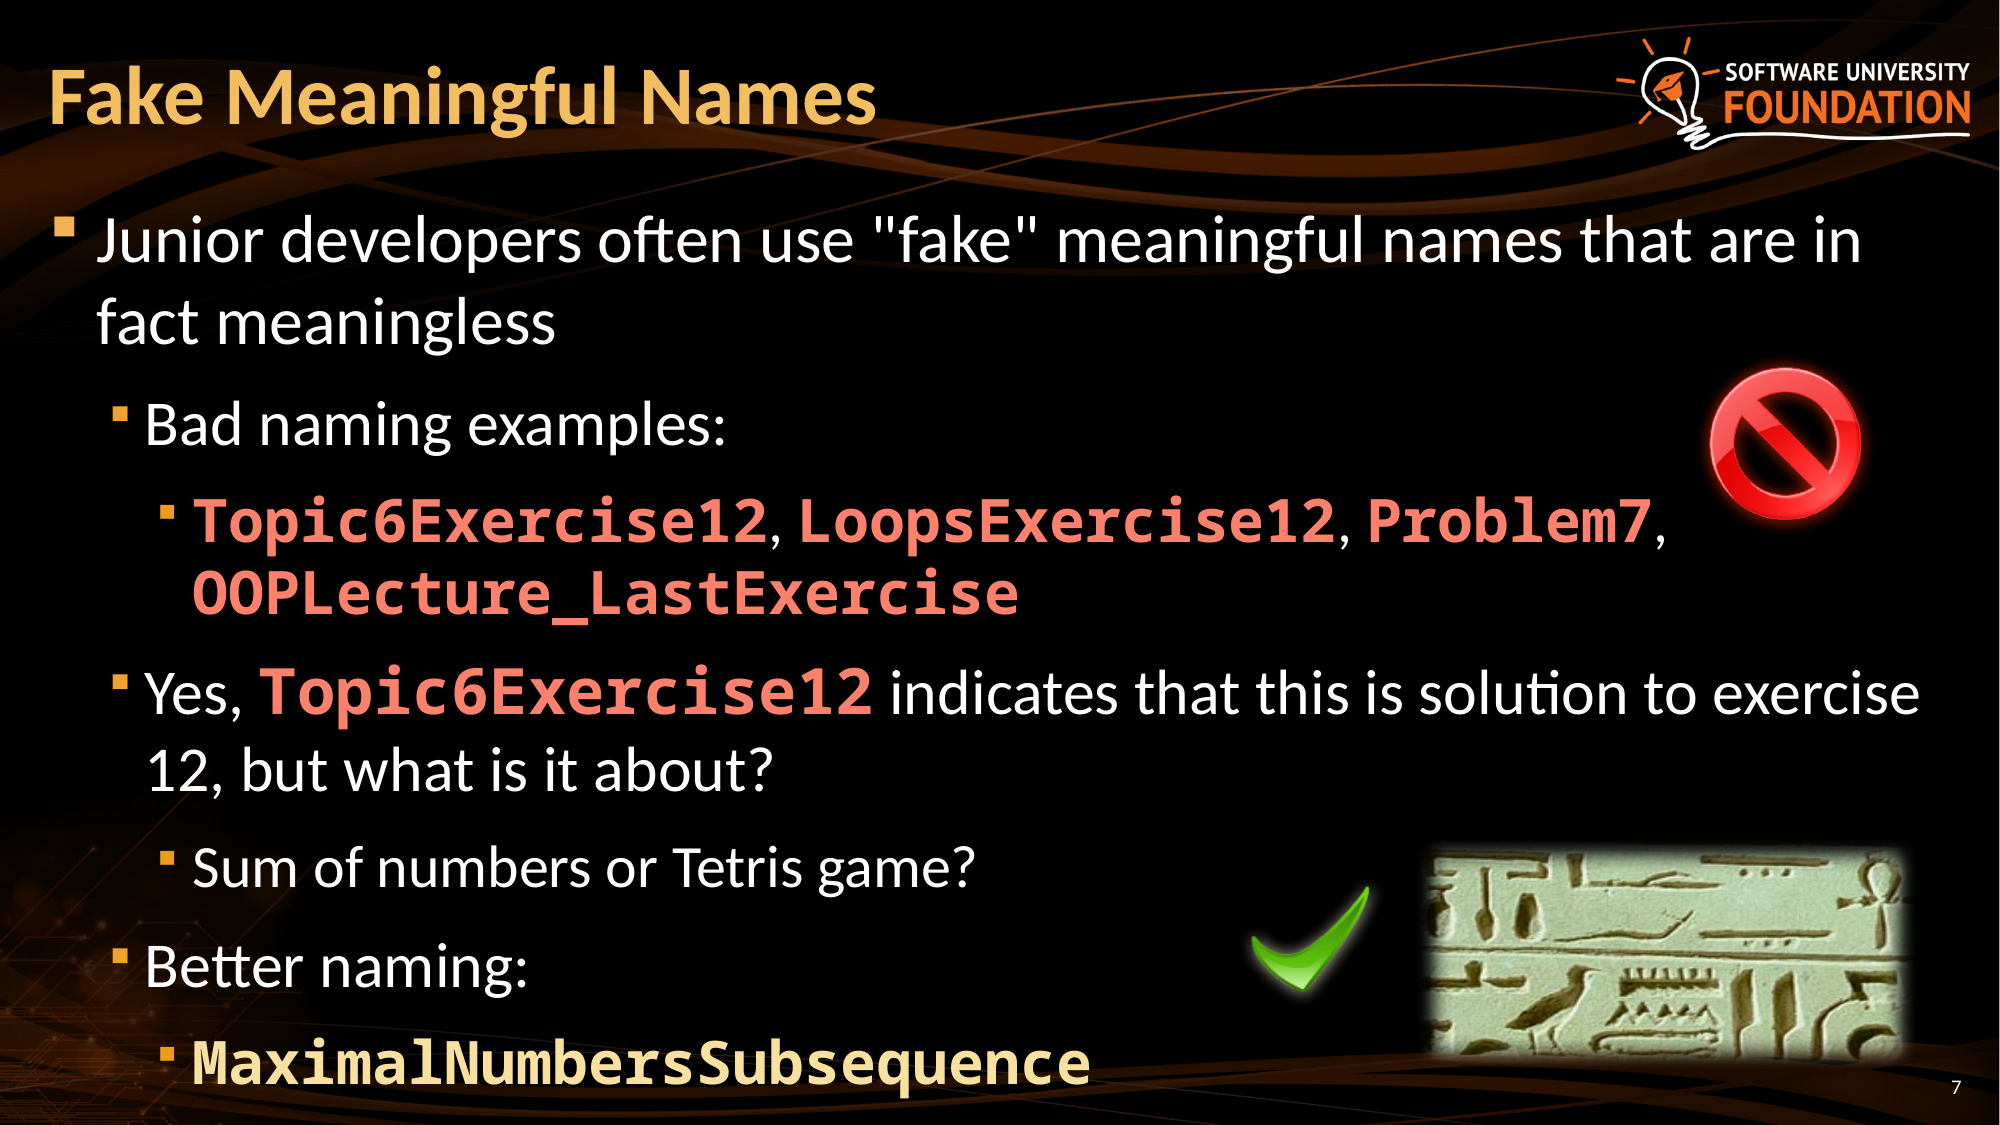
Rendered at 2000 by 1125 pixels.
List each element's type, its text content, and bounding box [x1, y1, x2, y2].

title Naming Methods/Functions and Parameters [1228, 863, 1385, 1020]
title Fake Meaningful Names [30, 6, 1602, 189]
list Junior developers often use "fake" meaningful names that are in fact meaningless Bad naming examples: Topic6Exercise12, LoopsExercise12, Problem7, OOPLecture_LastExercise Yes, Topic6Exercise12 indicates that this is solution to exercise 12, but what is it about? Sum of numbers or Tetris game? Better naming: MaximalNumbersSubsequence [31, 188, 1968, 1103]
picture [0, 0, 2000, 1125]
slide_number 44 [1231, 866, 1381, 1016]
